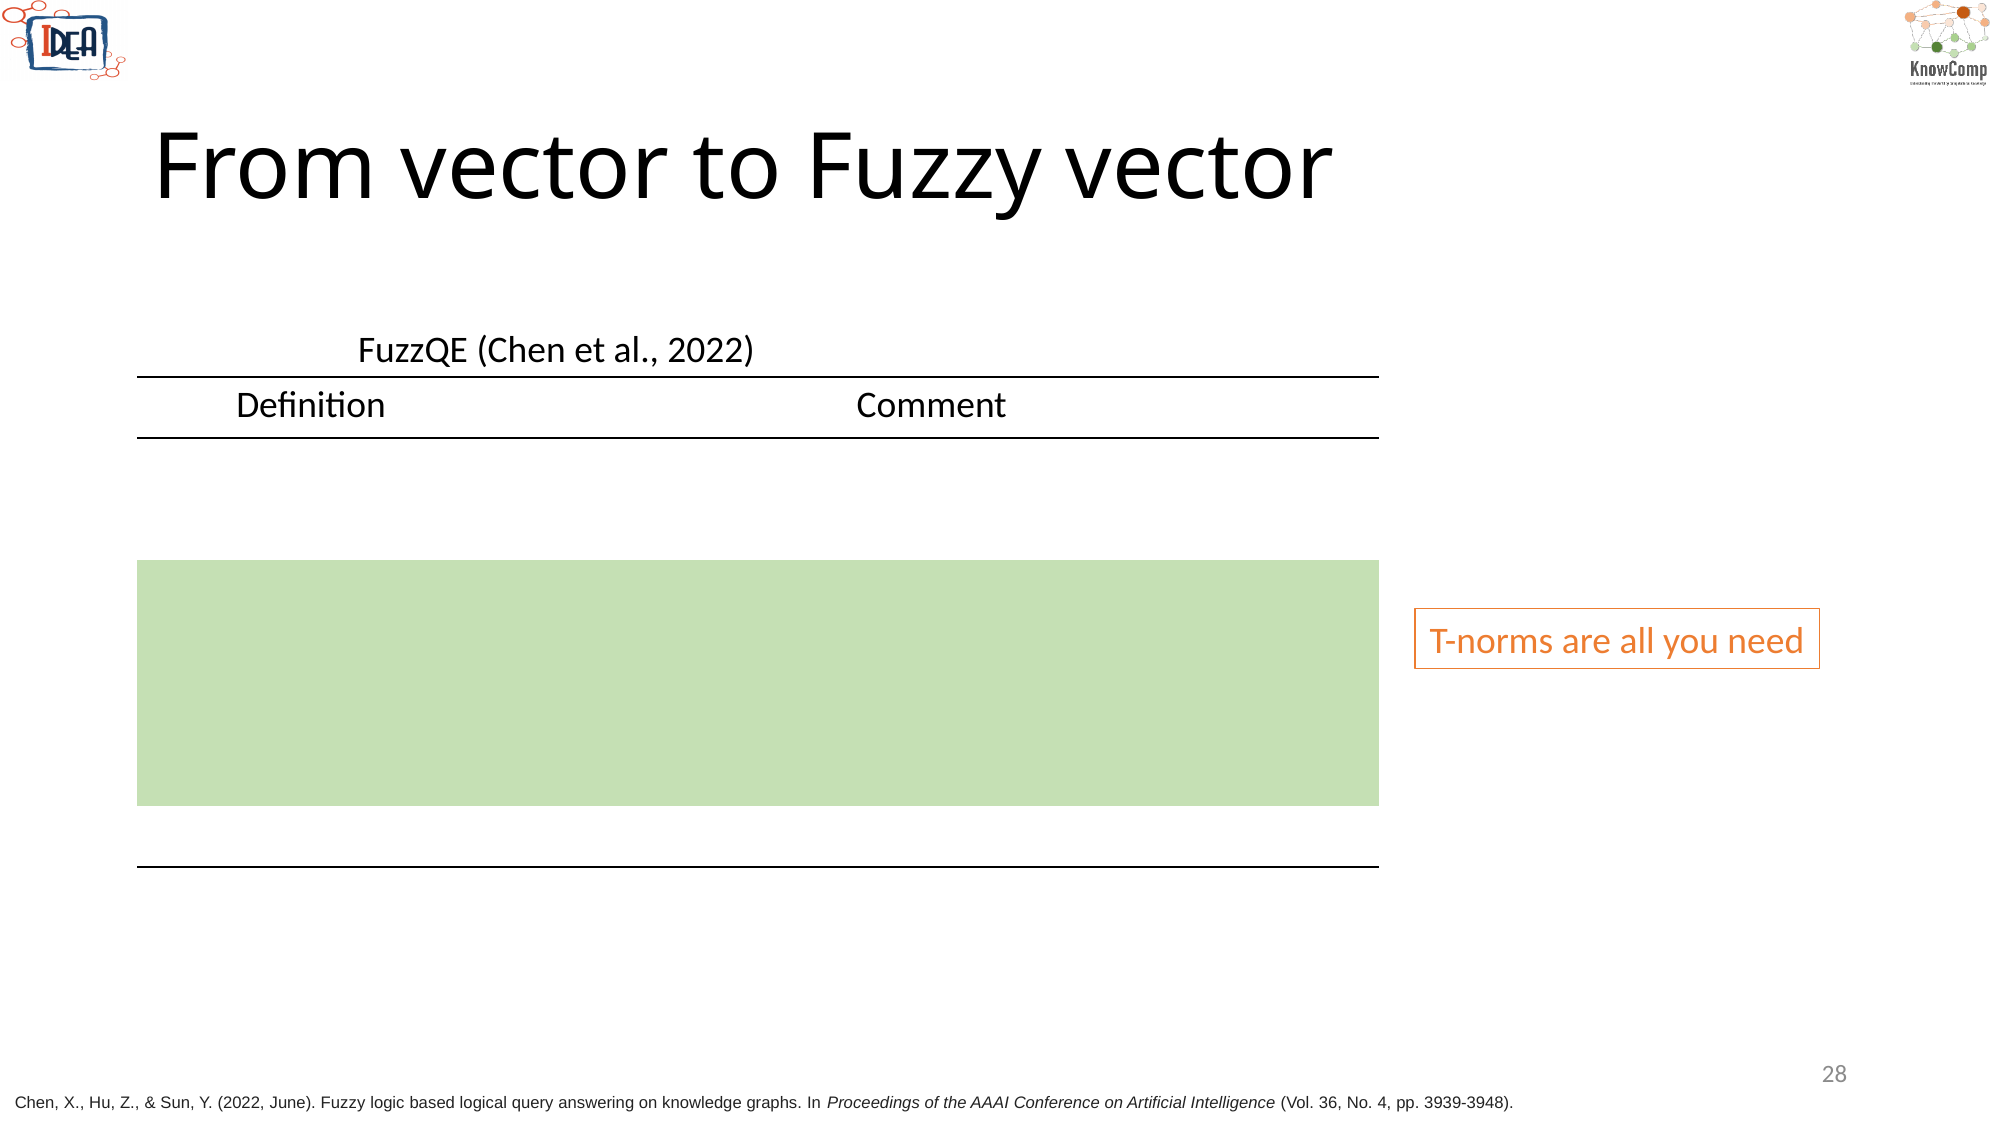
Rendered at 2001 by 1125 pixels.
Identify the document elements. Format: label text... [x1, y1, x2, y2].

picture [1897, 0, 2000, 93]
picture [0, 0, 128, 81]
text_box Chen, X., Hu, Z., & Sun, Y. (2022, June). Fuzzy logic based logical query answering on knowledge graphs. In Proceedings of the AAAI Conference on Artificial Intelligence (Vol. 36, No. 4, pp. 3939-3948). [0, 1084, 1542, 1120]
text_box FuzzQE (Chen et al., 2022) [343, 317, 771, 378]
title From vector to Fuzzy vector [137, 59, 1863, 278]
slide_number 28 [1412, 1042, 1863, 1103]
text_box T-norms are all you need [1414, 608, 1820, 669]
